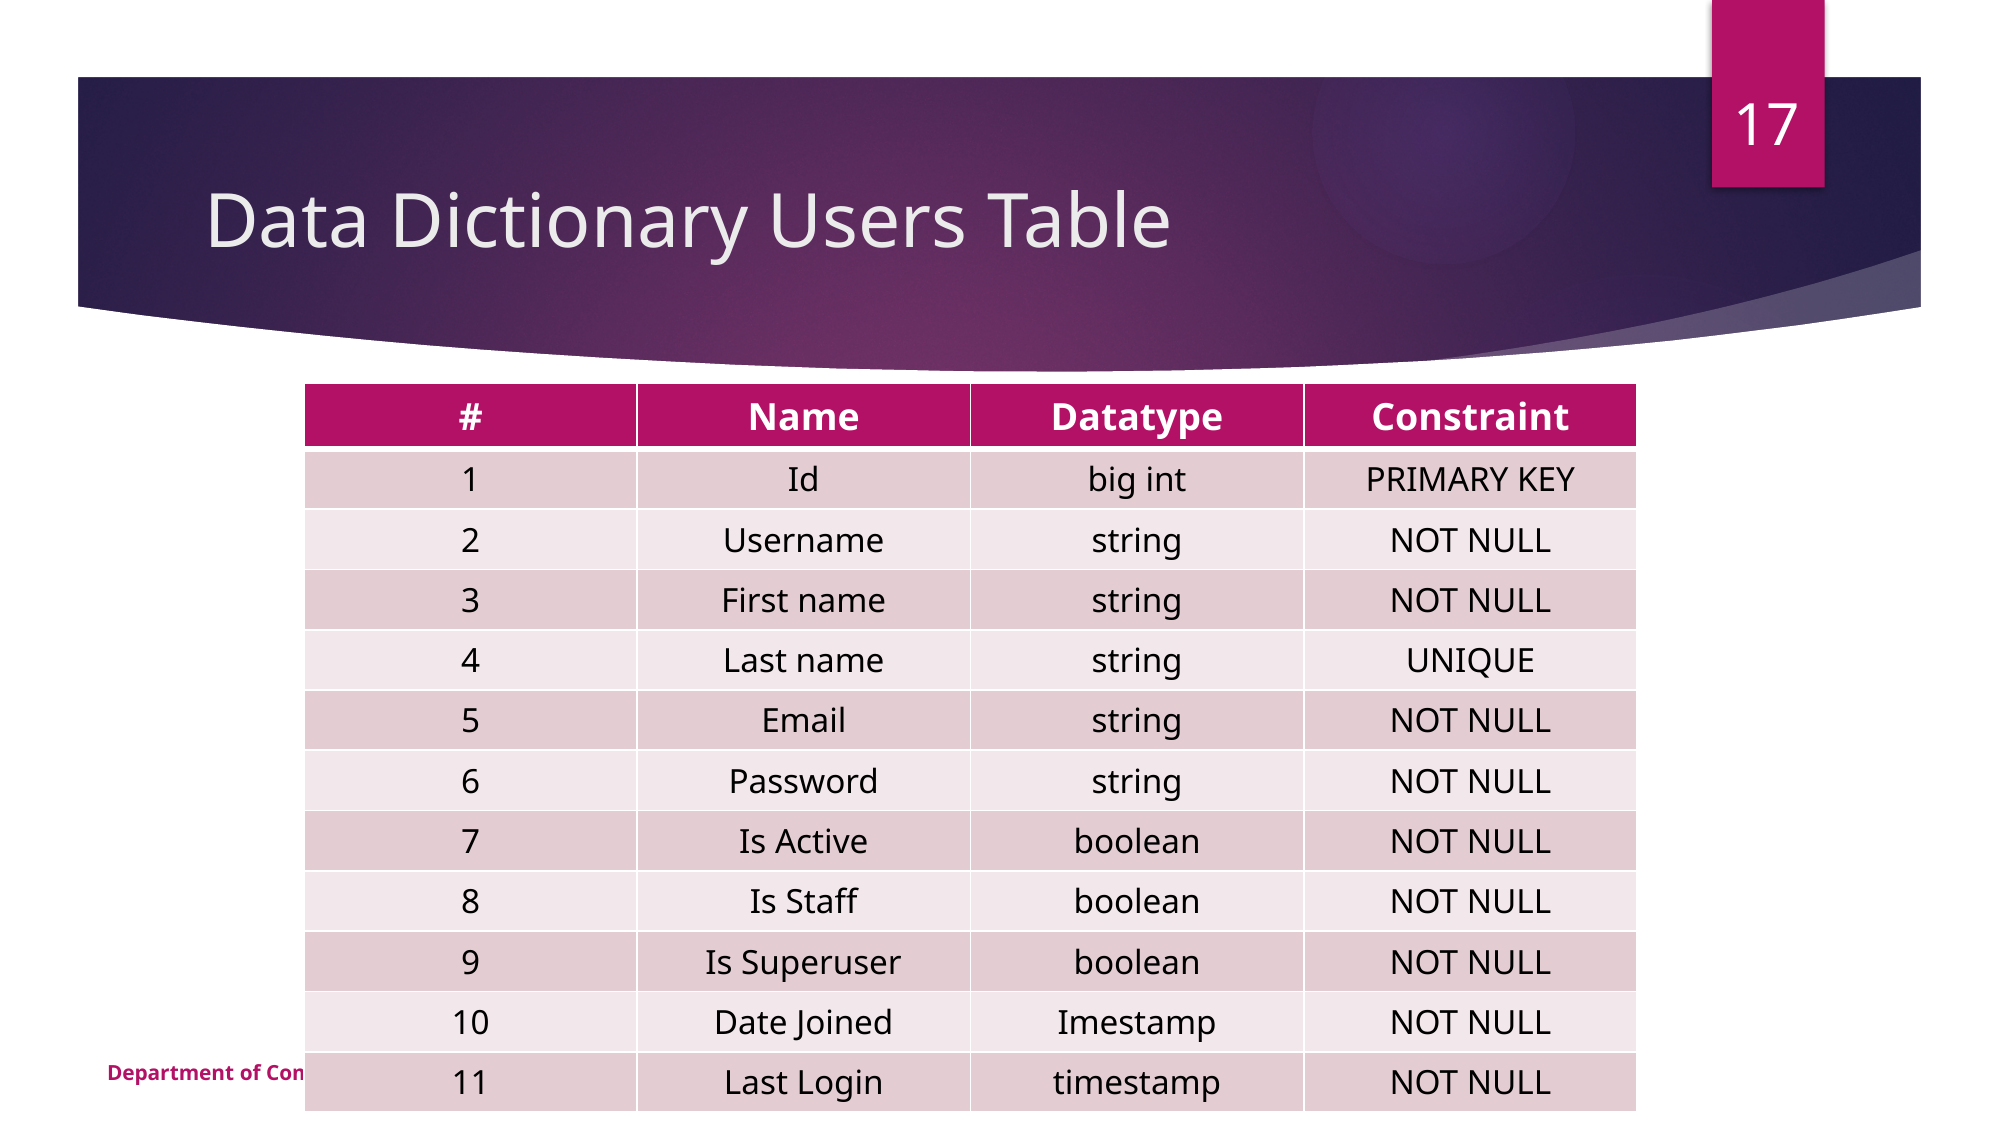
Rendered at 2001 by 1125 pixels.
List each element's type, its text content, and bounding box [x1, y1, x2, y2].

table_cell NOT NULL [1305, 992, 1636, 1051]
slide_number 17 [1698, 48, 1836, 175]
table_cell string [971, 510, 1303, 569]
table_cell PRIMARY KEY [1305, 452, 1636, 508]
table_cell 11 [305, 1053, 636, 1111]
table_cell NOT NULL [1305, 691, 1636, 749]
table_cell 3 [305, 570, 636, 629]
title Data Dictionary Users Table [189, 159, 1627, 276]
table_cell timestamp [971, 1053, 1303, 1111]
table_header Name [638, 384, 970, 446]
table_cell 9 [305, 932, 636, 991]
table_cell Id [638, 452, 970, 508]
table_cell 2 [305, 510, 636, 569]
table_cell 8 [305, 872, 636, 930]
table_cell NOT NULL [1305, 570, 1636, 629]
table_header Constraint [1305, 384, 1636, 446]
table_cell Is Staff [638, 872, 970, 930]
table_cell Password [638, 751, 970, 810]
table_cell NOT NULL [1305, 872, 1636, 930]
table_cell 4 [305, 631, 636, 689]
table_cell Is Active [638, 811, 970, 870]
table_cell NOT NULL [1305, 751, 1636, 810]
table_cell string [971, 691, 1303, 749]
table_cell big int [971, 452, 1303, 508]
table_cell string [971, 631, 1303, 689]
table_cell boolean [971, 811, 1303, 870]
table_header # [305, 384, 636, 446]
table_cell string [971, 751, 1303, 810]
table_cell Last Login [638, 1053, 970, 1111]
table_cell string [971, 570, 1303, 629]
table_cell UNIQUE [1305, 631, 1636, 689]
table_cell boolean [971, 932, 1303, 991]
table_cell NOT NULL [1305, 932, 1636, 991]
table_cell NOT NULL [1305, 510, 1636, 569]
table_cell 10 [305, 992, 636, 1051]
table_cell 5 [305, 691, 636, 749]
table_cell Imestamp [971, 992, 1303, 1051]
table_cell 1 [305, 452, 636, 508]
table_header Datatype [971, 384, 1303, 446]
table_cell First name [638, 570, 970, 629]
table_cell 6 [305, 751, 636, 810]
table_cell Is Superuser [638, 932, 970, 991]
table_cell 7 [305, 811, 636, 870]
table_cell boolean [971, 872, 1303, 930]
table_cell NOT NULL [1305, 811, 1636, 870]
table_cell Date Joined [638, 992, 970, 1051]
table_cell Last name [638, 631, 970, 689]
table_cell NOT NULL [1305, 1053, 1636, 1111]
table_cell Email [638, 691, 970, 749]
table_cell Username [638, 510, 970, 569]
footer Department of Computer Science [92, 1048, 303, 1099]
